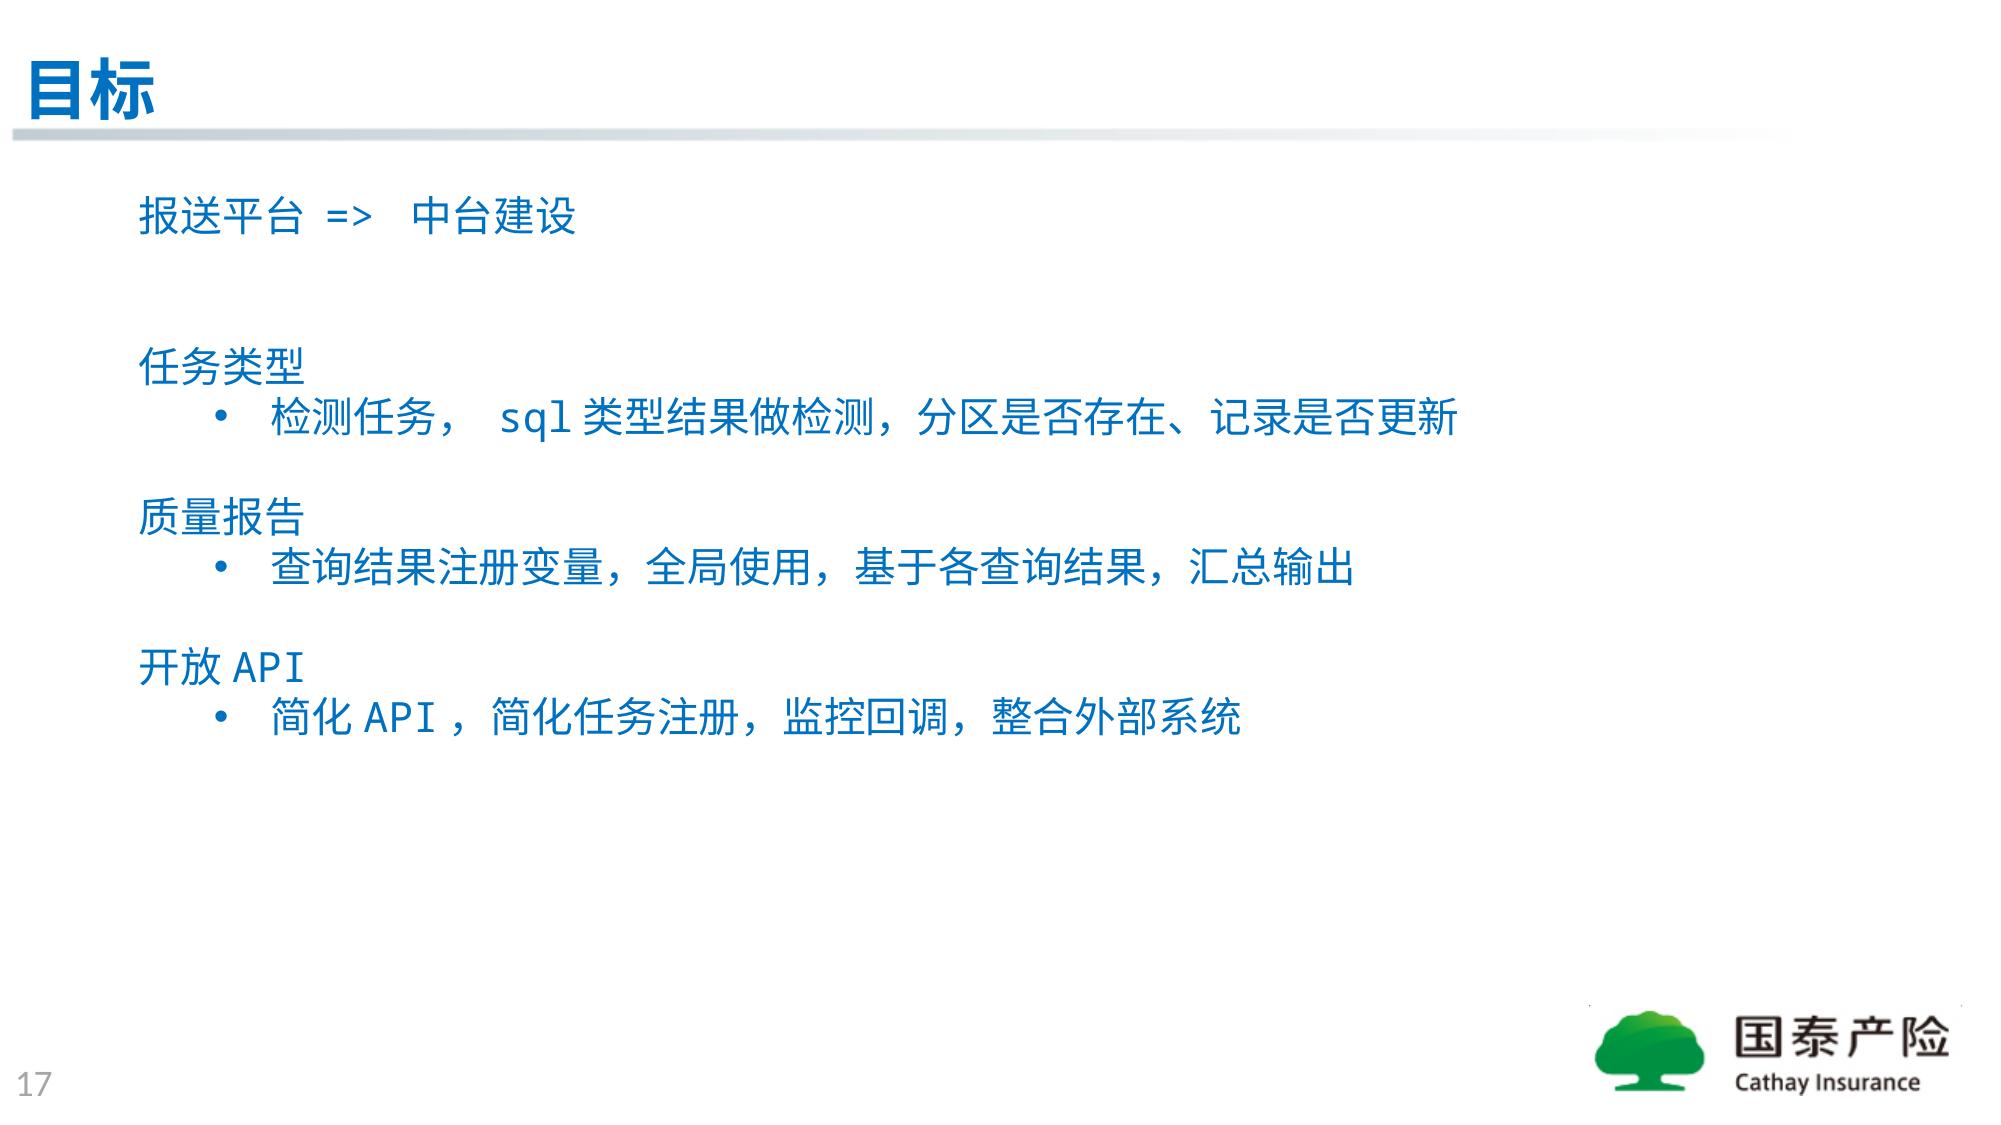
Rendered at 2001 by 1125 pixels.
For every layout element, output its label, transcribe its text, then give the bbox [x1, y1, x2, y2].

text_box 报送平台 => 中台建设 任务类型 检测任务， sql类型结果做检测，分区是否存在、记录是否更新 质量报告 查询结果注册变量，全局使用，基于各查询结果，汇总输出 开放API 简化API，简化任务注册，监控回调，整合外部系统 [94, 140, 1876, 1052]
slide_number 17 [0, 1051, 450, 1112]
picture [1589, 1005, 1963, 1096]
text_box 目标 [8, 52, 1291, 133]
